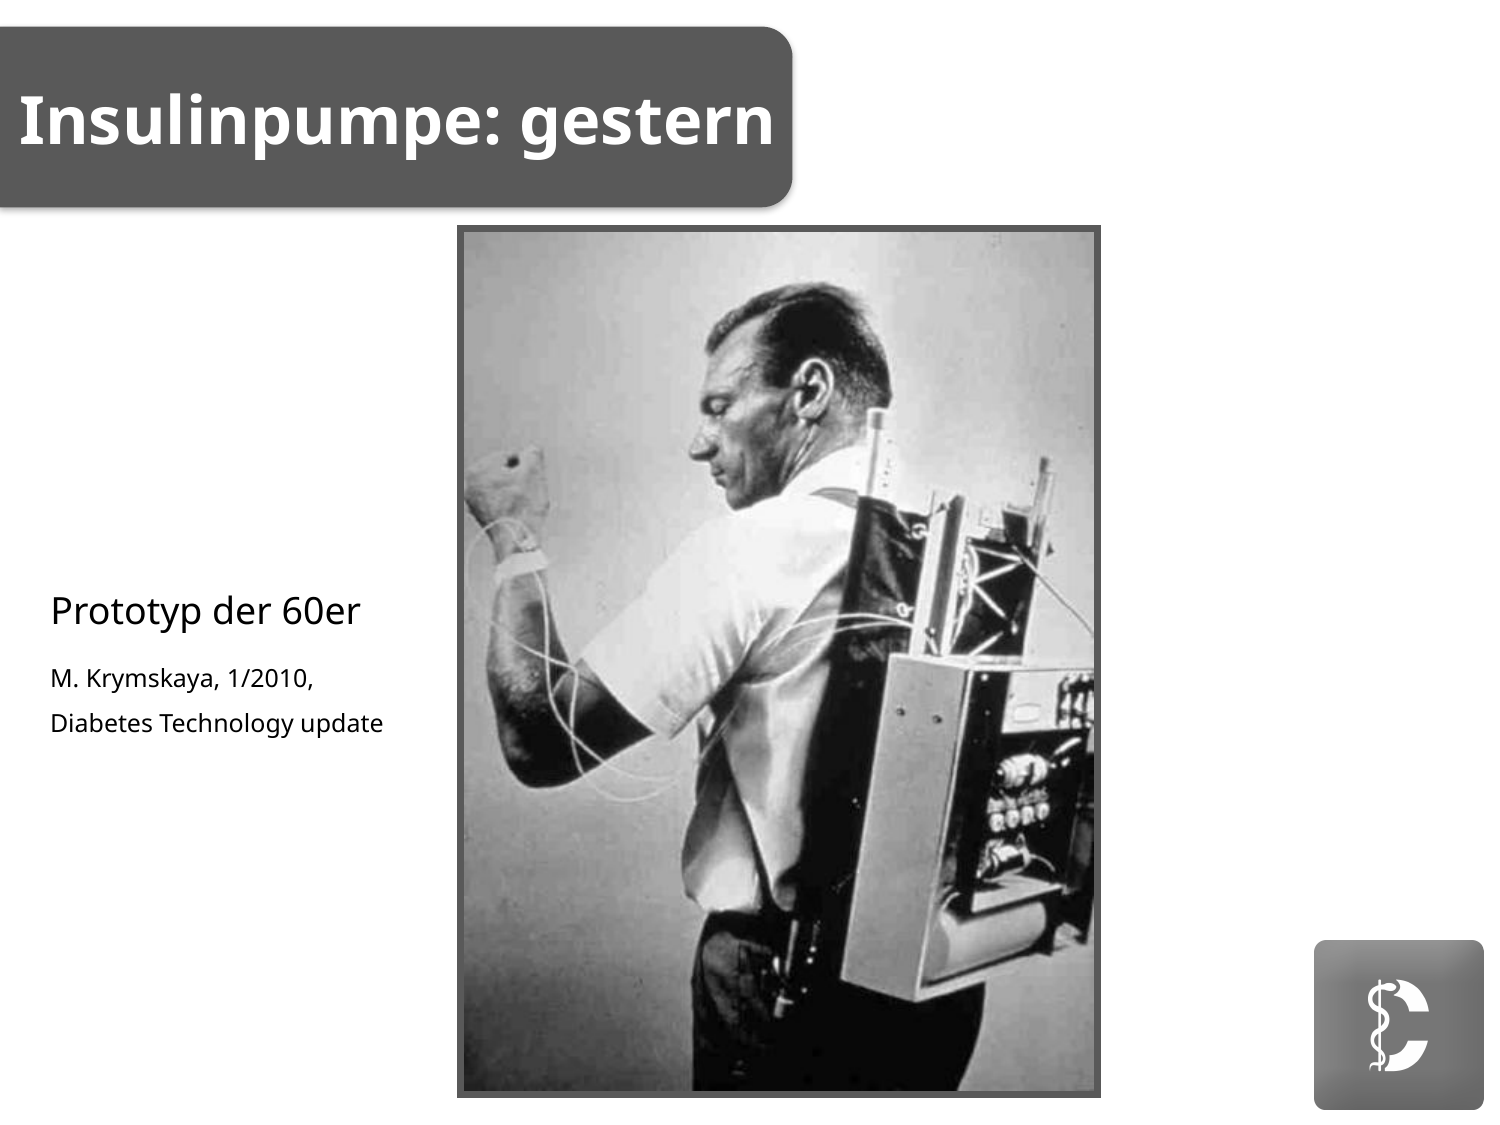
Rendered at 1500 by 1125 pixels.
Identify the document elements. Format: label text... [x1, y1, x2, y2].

text_box M. Krymskaya, 1/2010, Diabetes Technology update [35, 640, 400, 745]
text_box [0, 26, 793, 208]
picture [1314, 939, 1484, 1110]
text_box Prototyp der 60er [35, 579, 377, 640]
text_box Insulinpumpe: gestern [4, 70, 792, 166]
picture [463, 231, 1094, 1092]
